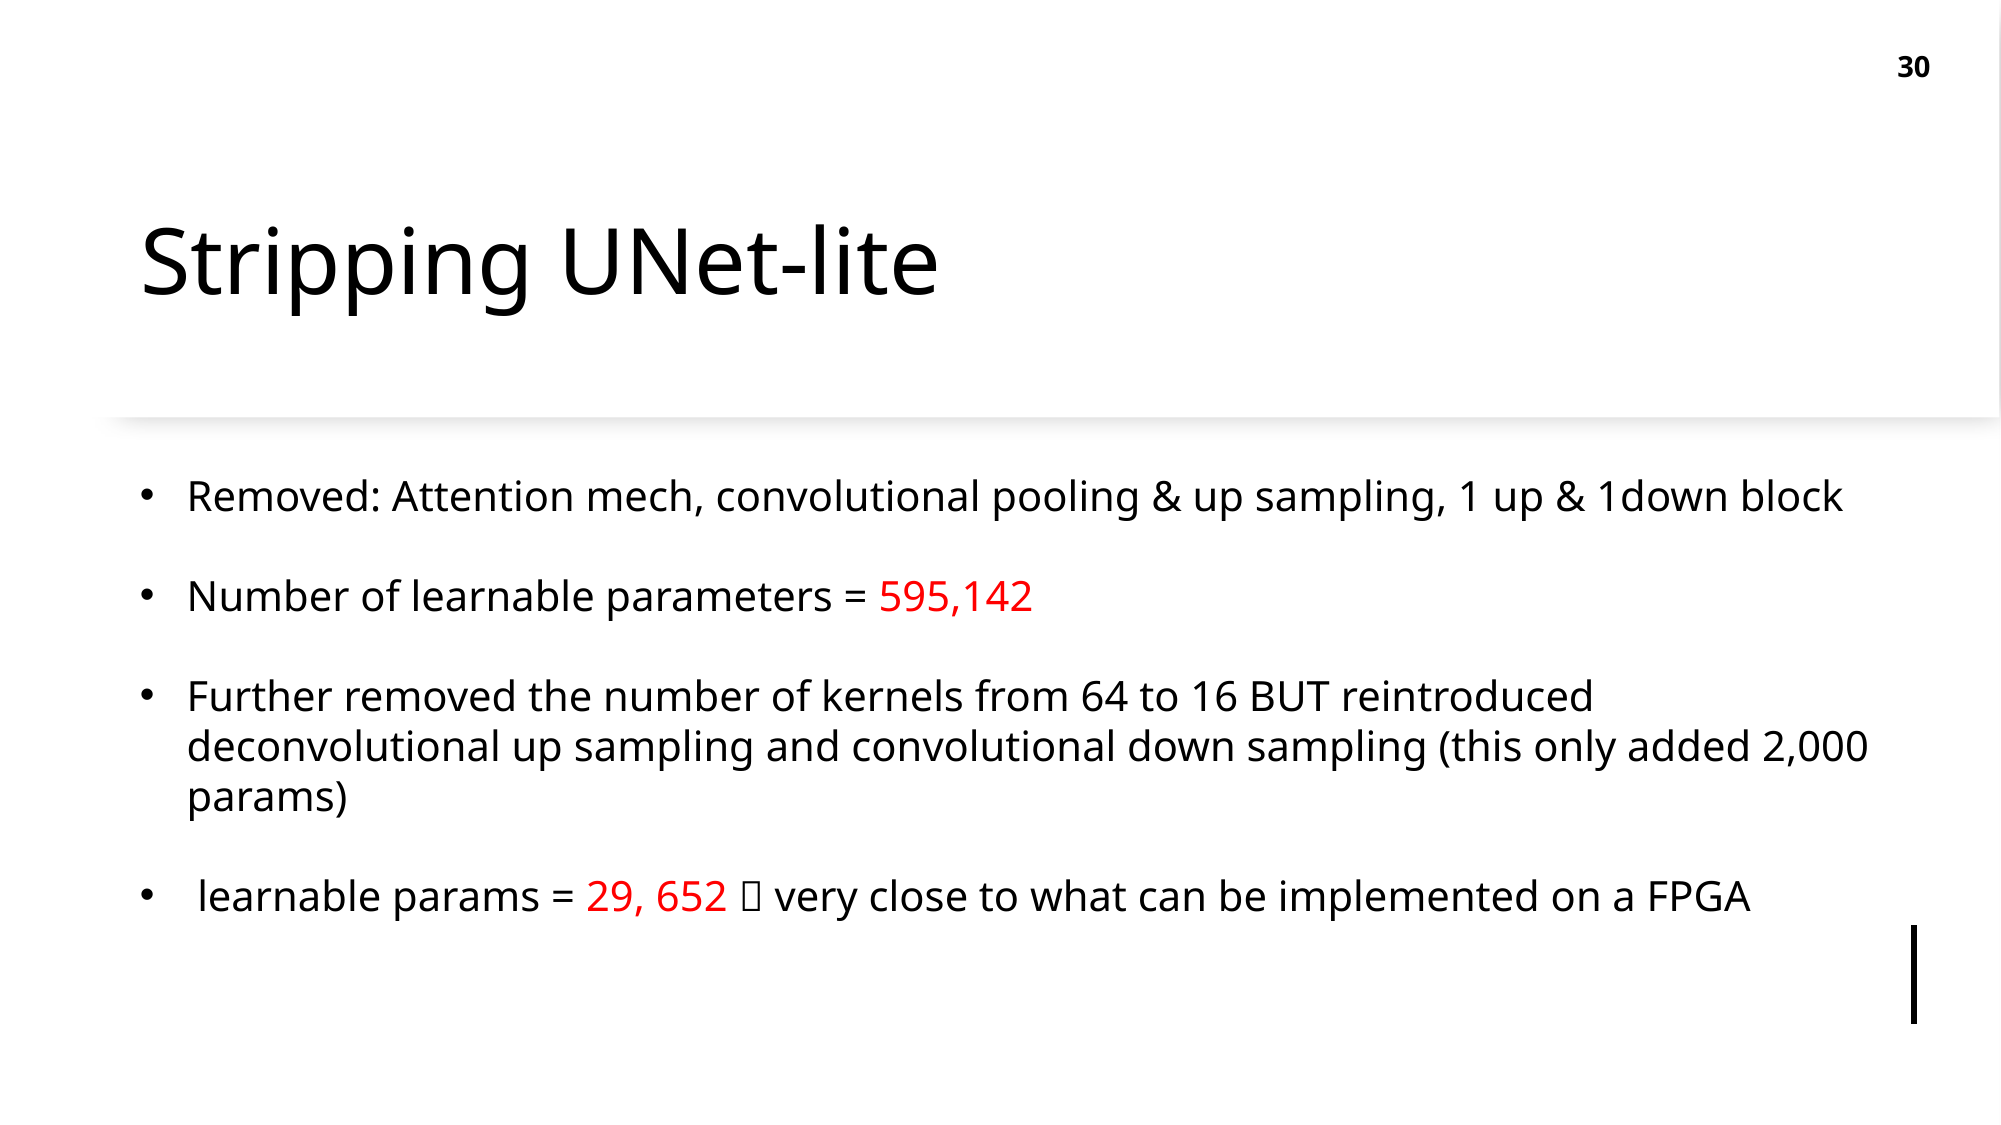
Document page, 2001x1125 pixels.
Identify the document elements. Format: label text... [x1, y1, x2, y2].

slide_number 30 [1852, 38, 1977, 99]
title Stripping UNet-lite [124, 140, 1828, 376]
text_box Removed: Attention mech, convolutional pooling & up sampling, 1 up & 1down block Number of learnable parameters = 595,142 Further removed the number of kernels from 64 to 16 BUT reintroduced deconvolutional up sampling and convolutional down sampling (this only added 2,000 params) learnable params = 29, 652  very close to what can be implemented on a FPGA [124, 462, 1891, 977]
